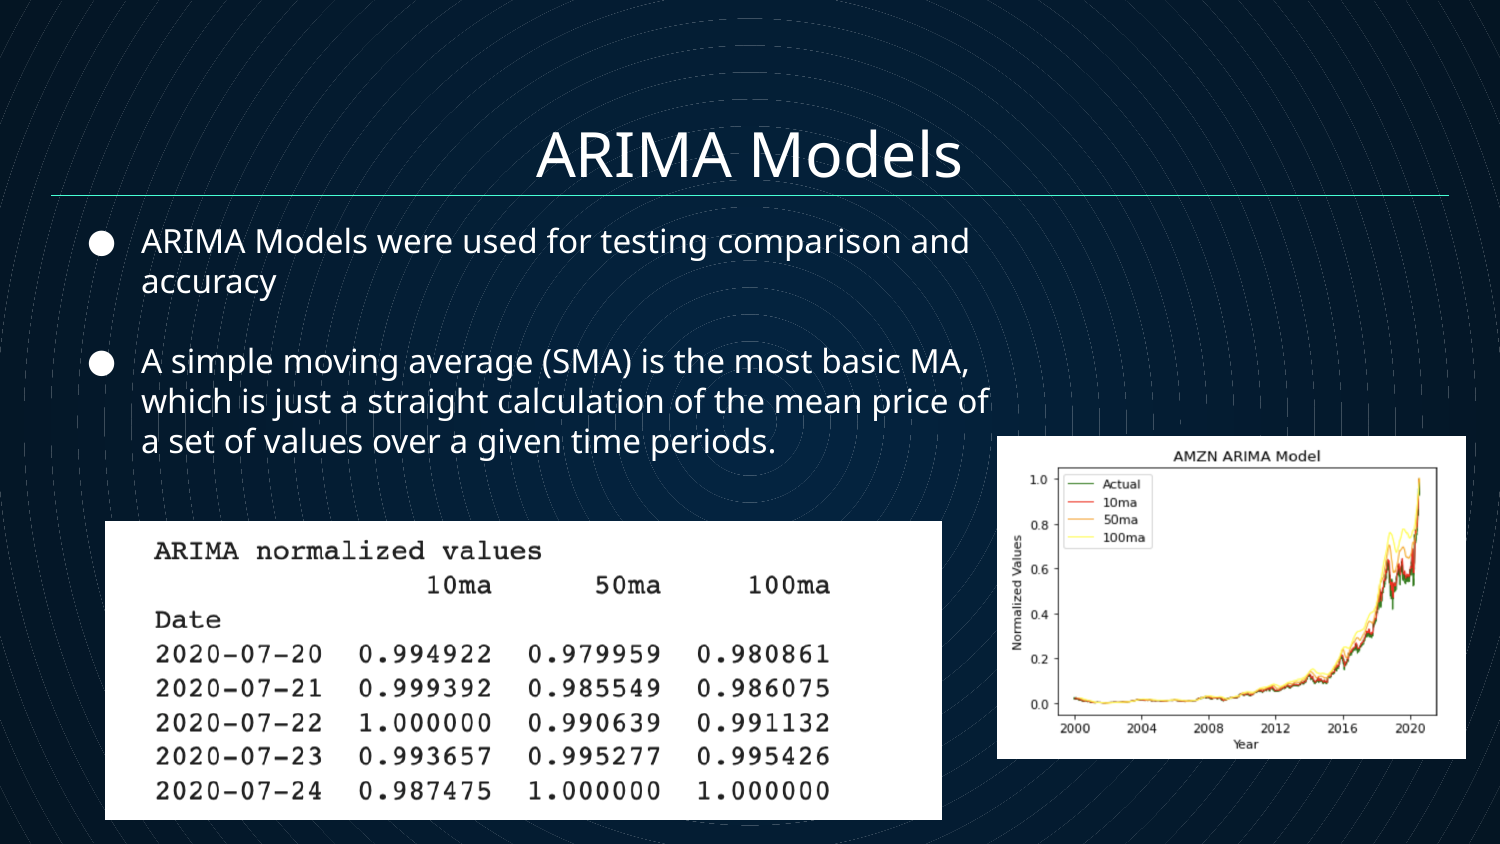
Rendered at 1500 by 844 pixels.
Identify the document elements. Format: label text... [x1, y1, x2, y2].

picture [997, 436, 1466, 759]
subtitle ARIMA Models were used for testing comparison and accuracy A simple moving average (SMA) is the most basic MA, which is just a straight calculation of the mean price of a set of values over a given time periods. [51, 205, 1032, 827]
title ARIMA Models [51, 202, 1449, 206]
title ARIMA Models [51, 105, 1449, 195]
picture [104, 521, 942, 820]
